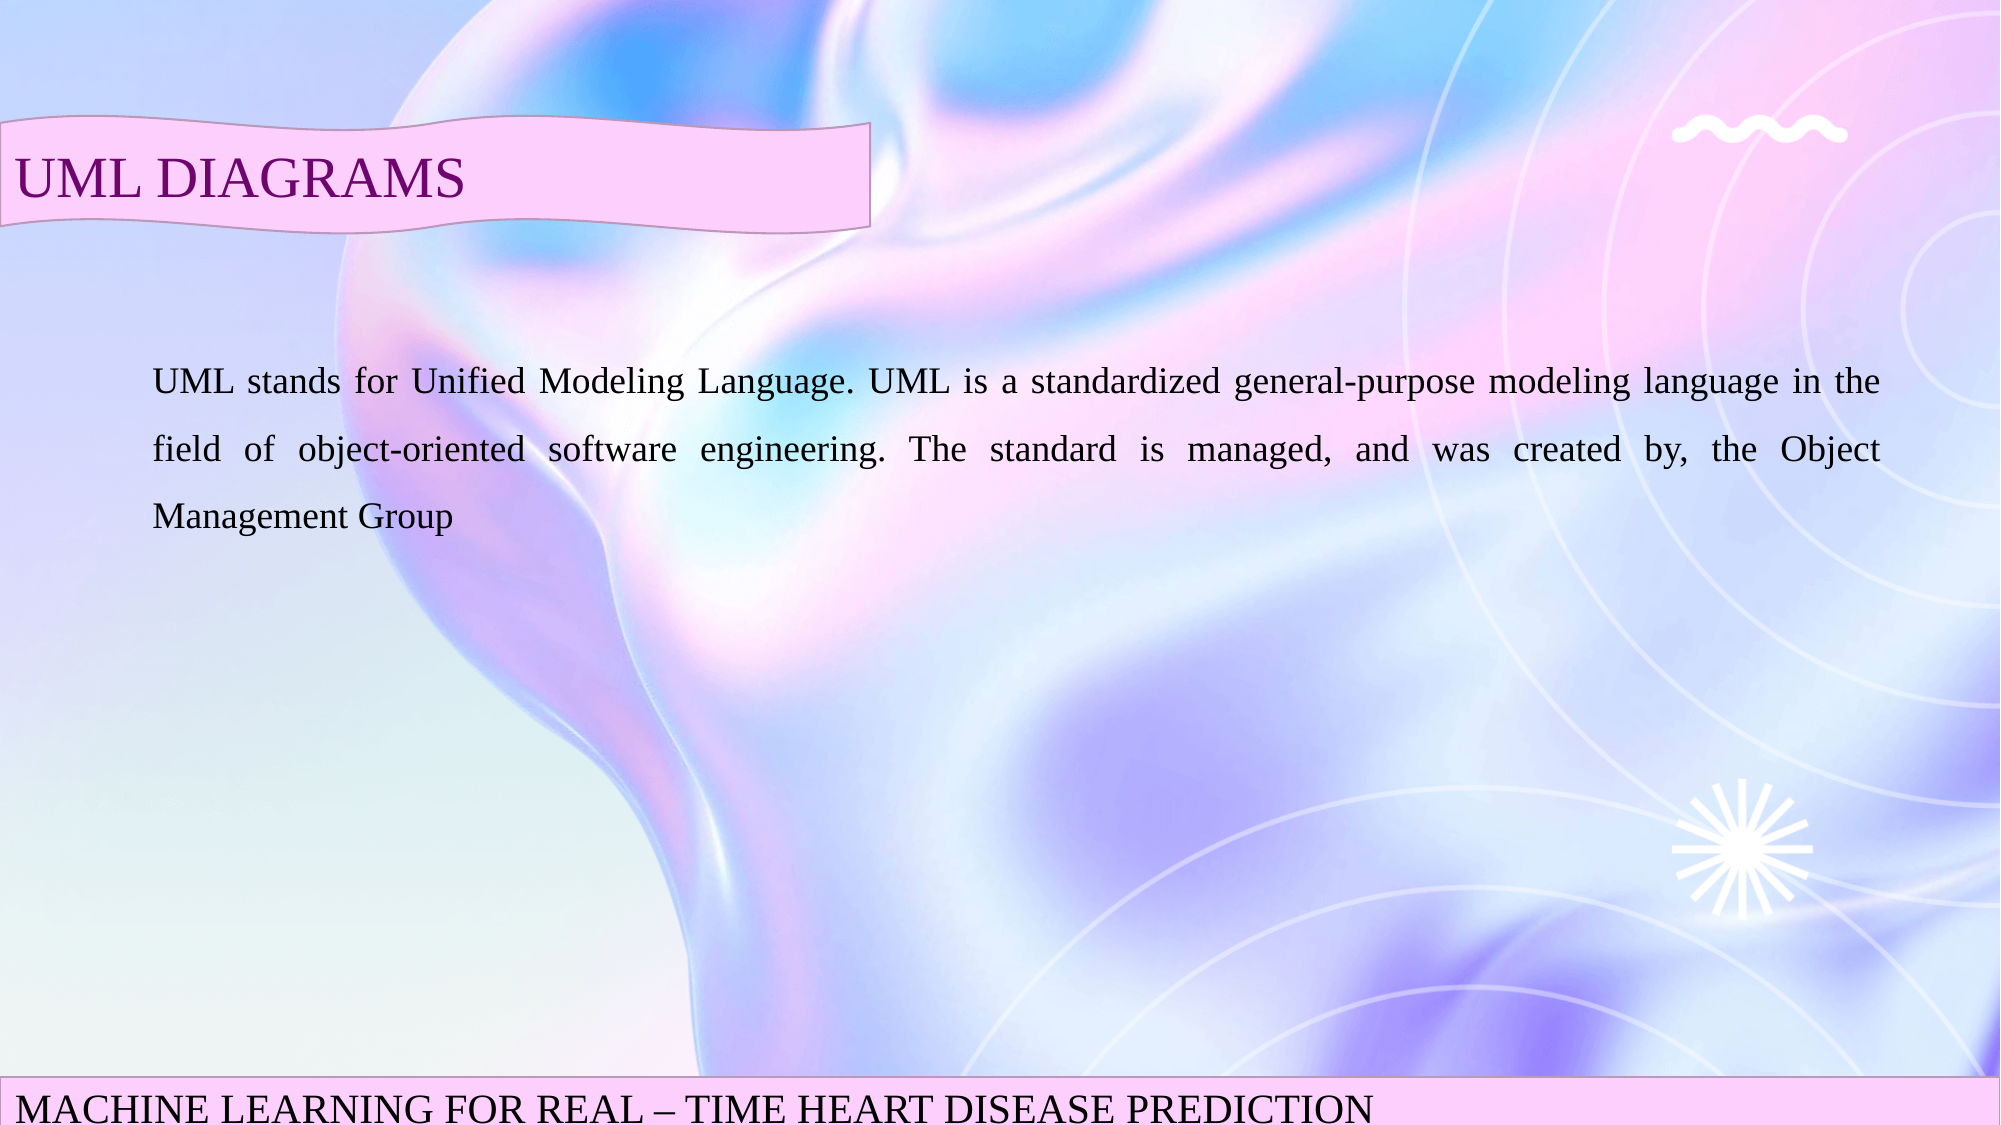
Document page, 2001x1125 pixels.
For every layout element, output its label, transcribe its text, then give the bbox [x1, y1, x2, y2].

picture [0, 0, 2000, 1076]
text_box UML stands for Unified Modeling Language. UML is a standardized general-purpose modeling language in the field of object-oriented software engineering. The standard is managed, and was created by, the Object Management Group [137, 326, 1898, 544]
text_box UML DIAGRAMS [0, 114, 872, 235]
text_box MACHINE LEARNING FOR REAL – TIME HEART DISEASE PREDICTION [0, 1076, 2000, 1125]
